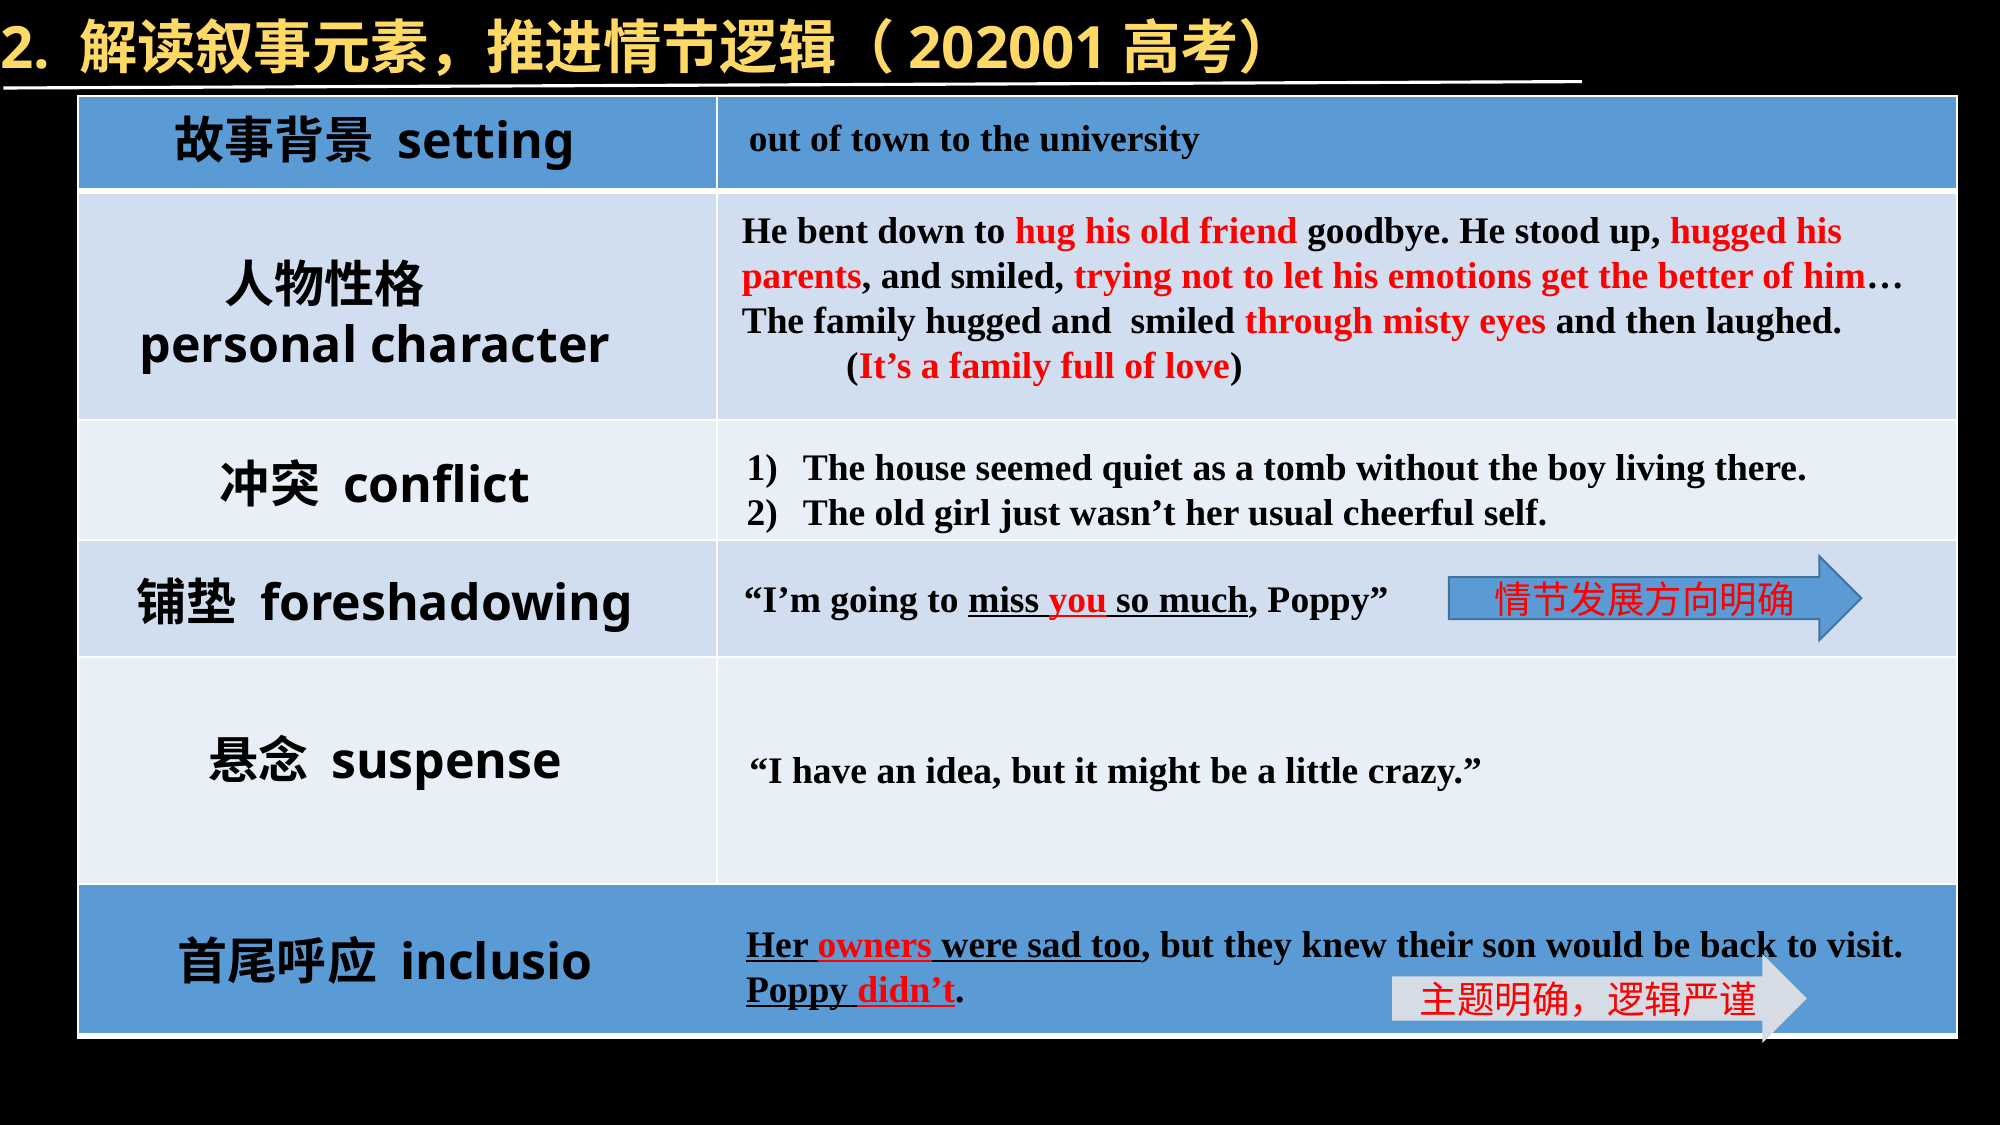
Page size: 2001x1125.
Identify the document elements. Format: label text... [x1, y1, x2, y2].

text_box 铺垫 foreshadowing [121, 563, 649, 639]
text_box 情节发展方向明确 [1447, 553, 1863, 643]
text_box 首尾呼应 inclusio [162, 922, 608, 997]
text_box 冲突 conflict [205, 444, 545, 520]
table_cell [718, 421, 1956, 539]
text_box “I’m going to miss you so much, Poppy” [729, 568, 1413, 628]
text_box 2. 解读叙事元素，推进情节逻辑（202001高考） [0, 2, 1312, 88]
text_box “I have an idea, but it might be a little crazy.” [734, 738, 1498, 799]
text_box 悬念 suspense [193, 721, 577, 797]
table_cell [718, 658, 1956, 883]
table_cell [79, 421, 716, 539]
table_cell [79, 194, 716, 419]
text_box He bent down to hug his old friend goodbye. He stood up, hugged his parents, and smiled, trying not to let his emotions get the better of him…The family hugged and smiled through misty eyes and then laughed. (It’s a family full of love) [727, 198, 1930, 394]
table_cell [718, 194, 1956, 419]
table_header [718, 97, 1956, 188]
text_box Her owners were sad too, but they knew their son would be back to visit. Poppy didn’t. [731, 912, 1919, 1018]
table_header [79, 97, 716, 188]
table_cell [79, 658, 716, 883]
table_header [79, 885, 1956, 1033]
text_box 人物性格 personal character [124, 245, 626, 380]
table_cell [79, 541, 716, 656]
text_box 故事背景 setting [159, 101, 591, 176]
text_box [3, 81, 1582, 88]
table_cell [718, 541, 1956, 656]
text_box 主题明确，逻辑严谨 [1392, 953, 1807, 1044]
text_box out of town to the university [733, 106, 1216, 166]
text_box The house seemed quiet as a tomb without the boy living there. The old girl just wasn’t her usual cheerful self. [731, 435, 1833, 541]
